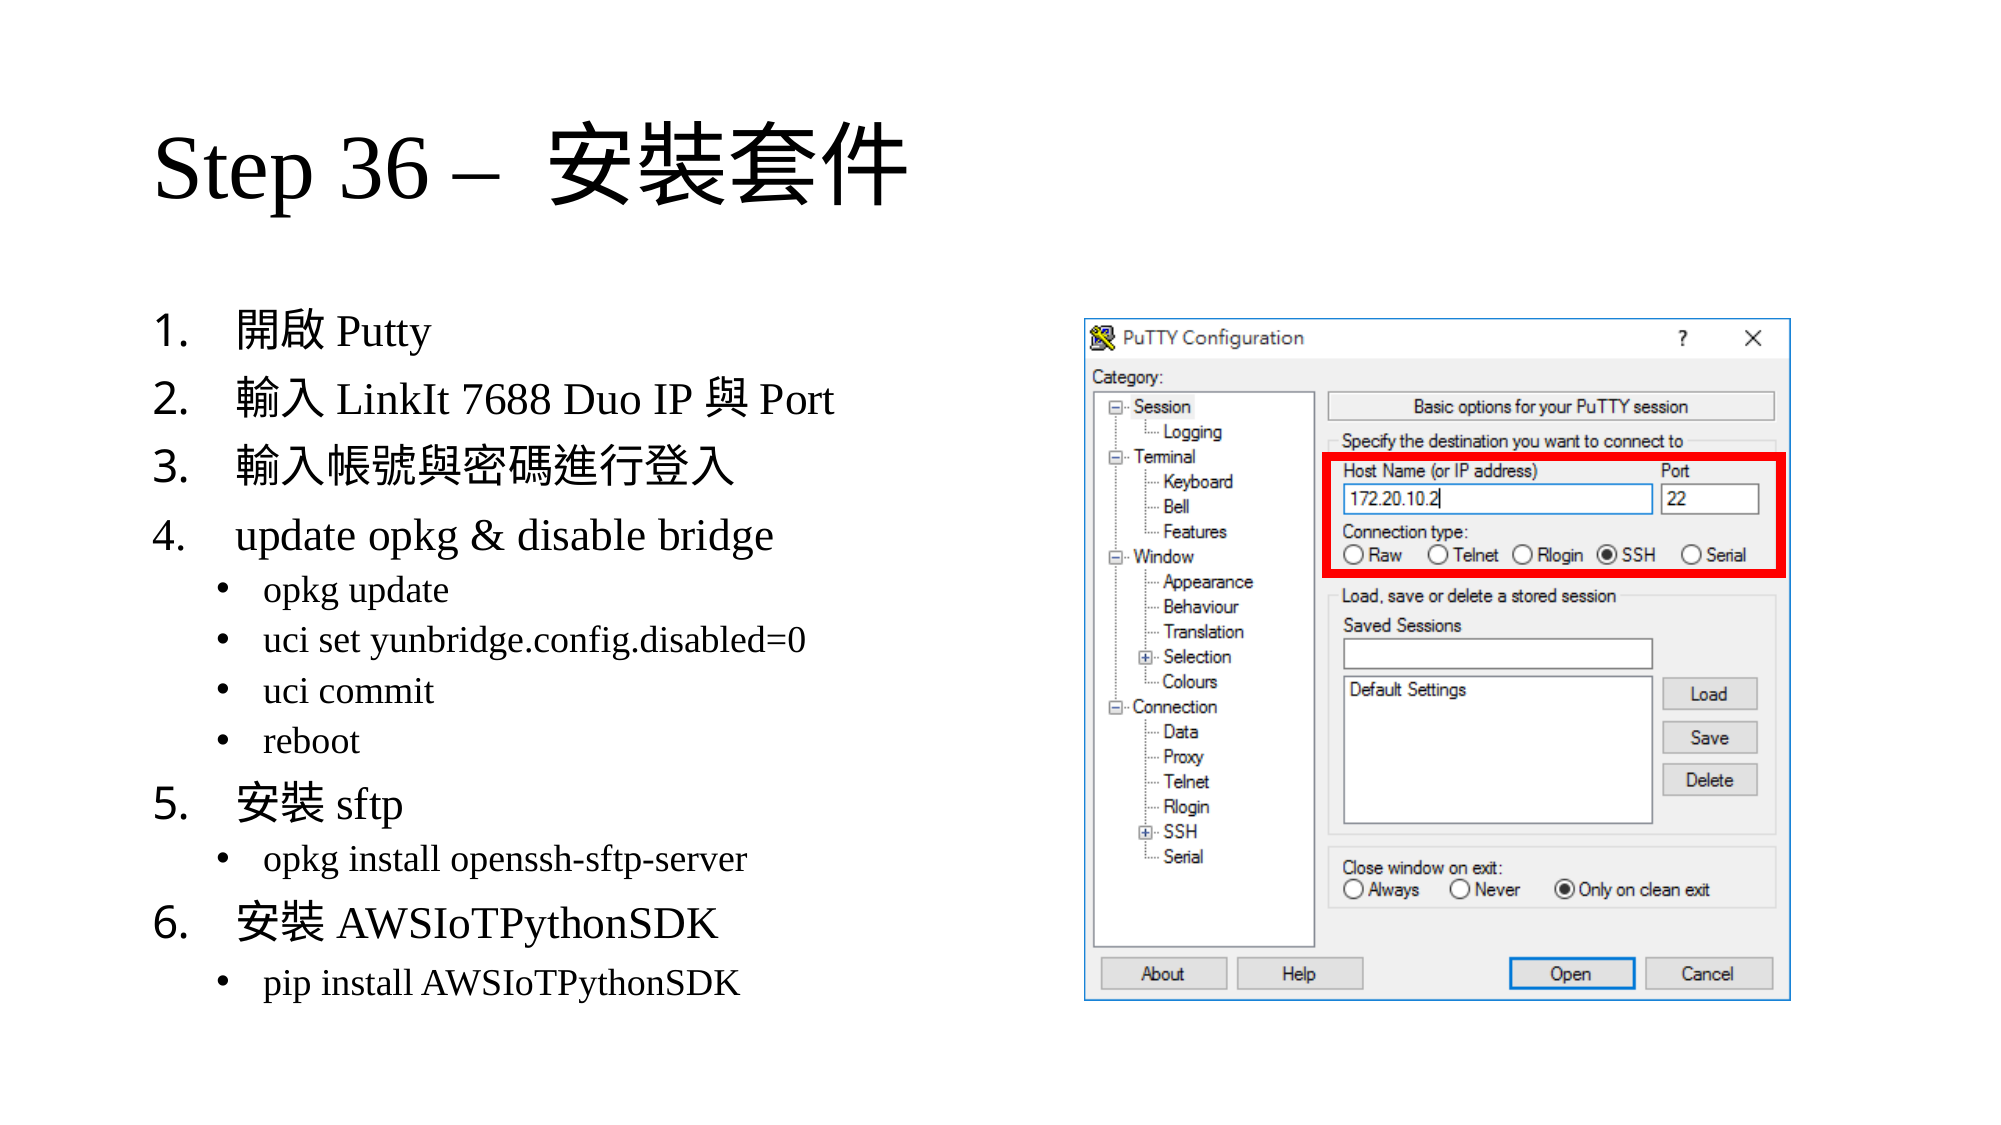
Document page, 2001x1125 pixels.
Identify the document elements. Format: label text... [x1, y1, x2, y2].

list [1084, 317, 1791, 1001]
list 開啟Putty 輸入LinkIt 7688 Duo IP與Port 輸入帳號與密碼進行登入 update opkg & disable bridge opkg update uci set yunbridge.config.disabled=0 uci commit reboot 安裝sftp opkg install openssh-sftp-server 安裝AWSIoTPythonSDK pip install AWSIoTPythonSDK [137, 299, 988, 1014]
title Step 36 – 安裝套件 [137, 59, 1863, 278]
